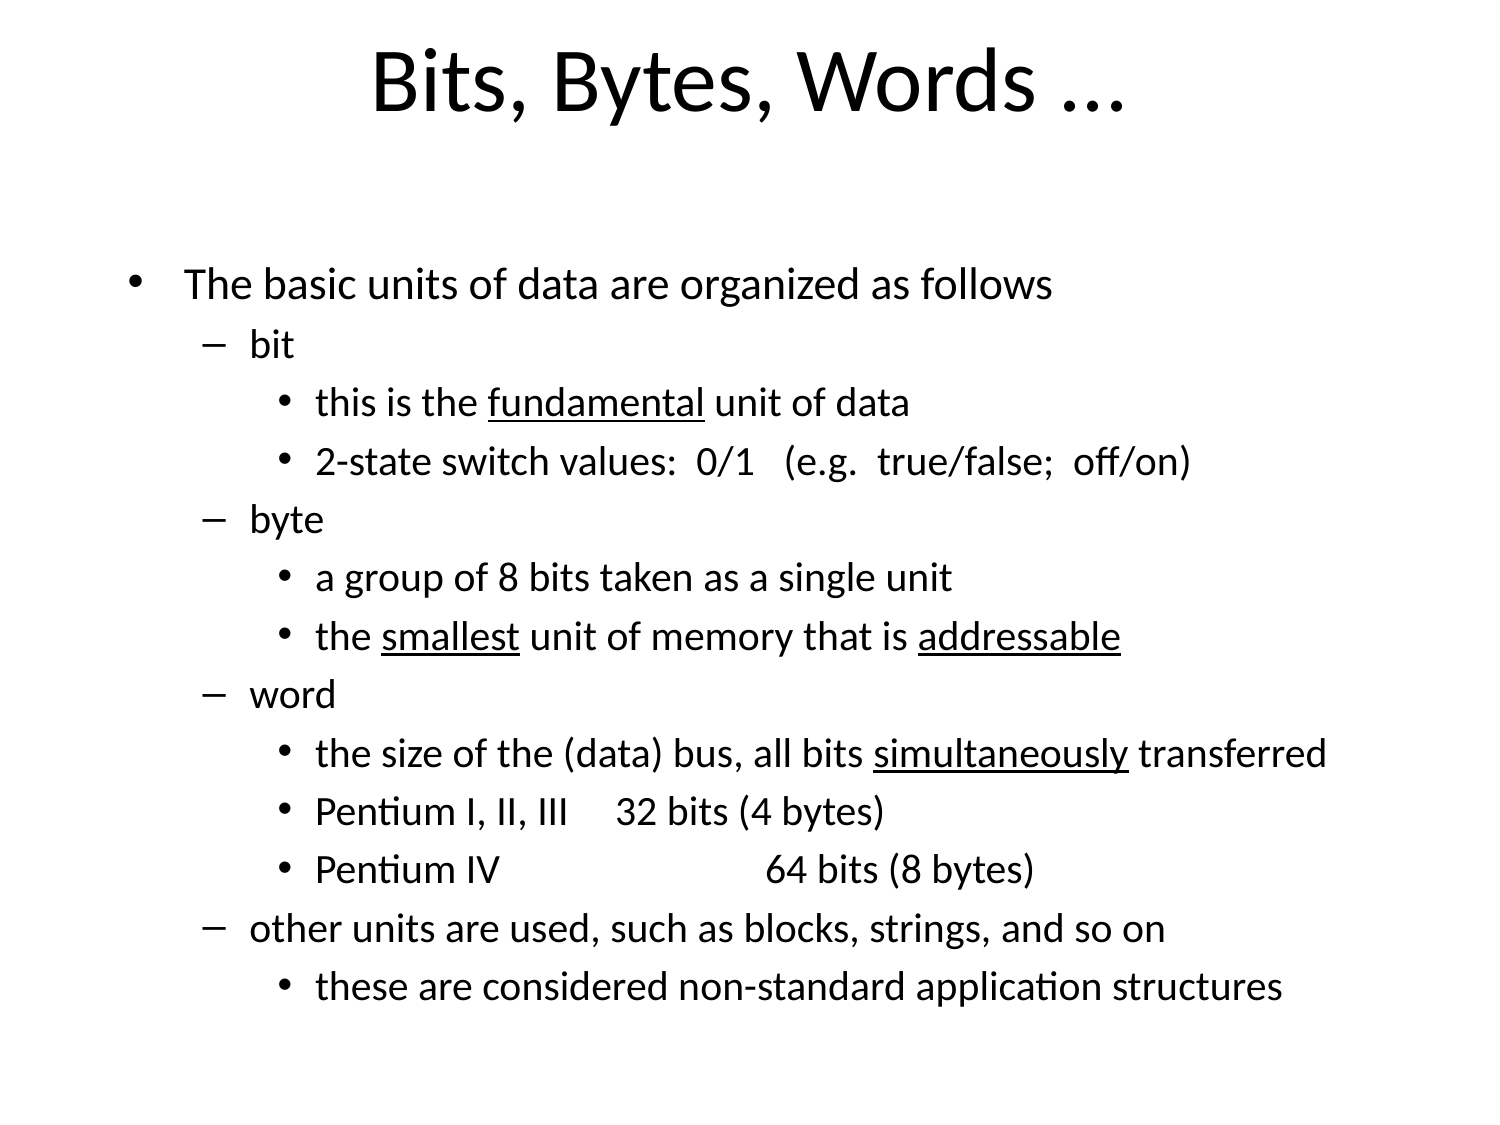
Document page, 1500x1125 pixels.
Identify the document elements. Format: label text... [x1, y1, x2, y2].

list The basic units of data are organized as follows bit this is the fundamental unit of data 2-state switch values: 0/1 (e.g. true/false; off/on) byte a group of 8 bits taken as a single unit the smallest unit of memory that is addressable word the size of the (data) bus, all bits simultaneously transferred Pentium I, II, III 32 bits (4 bytes) Pentium IV 64 bits (8 bytes) other units are used, such as blocks, strings, and so on these are considered non-standard application structures [112, 246, 1465, 1047]
title Bits, Bytes, Words ... [0, 0, 1500, 150]
